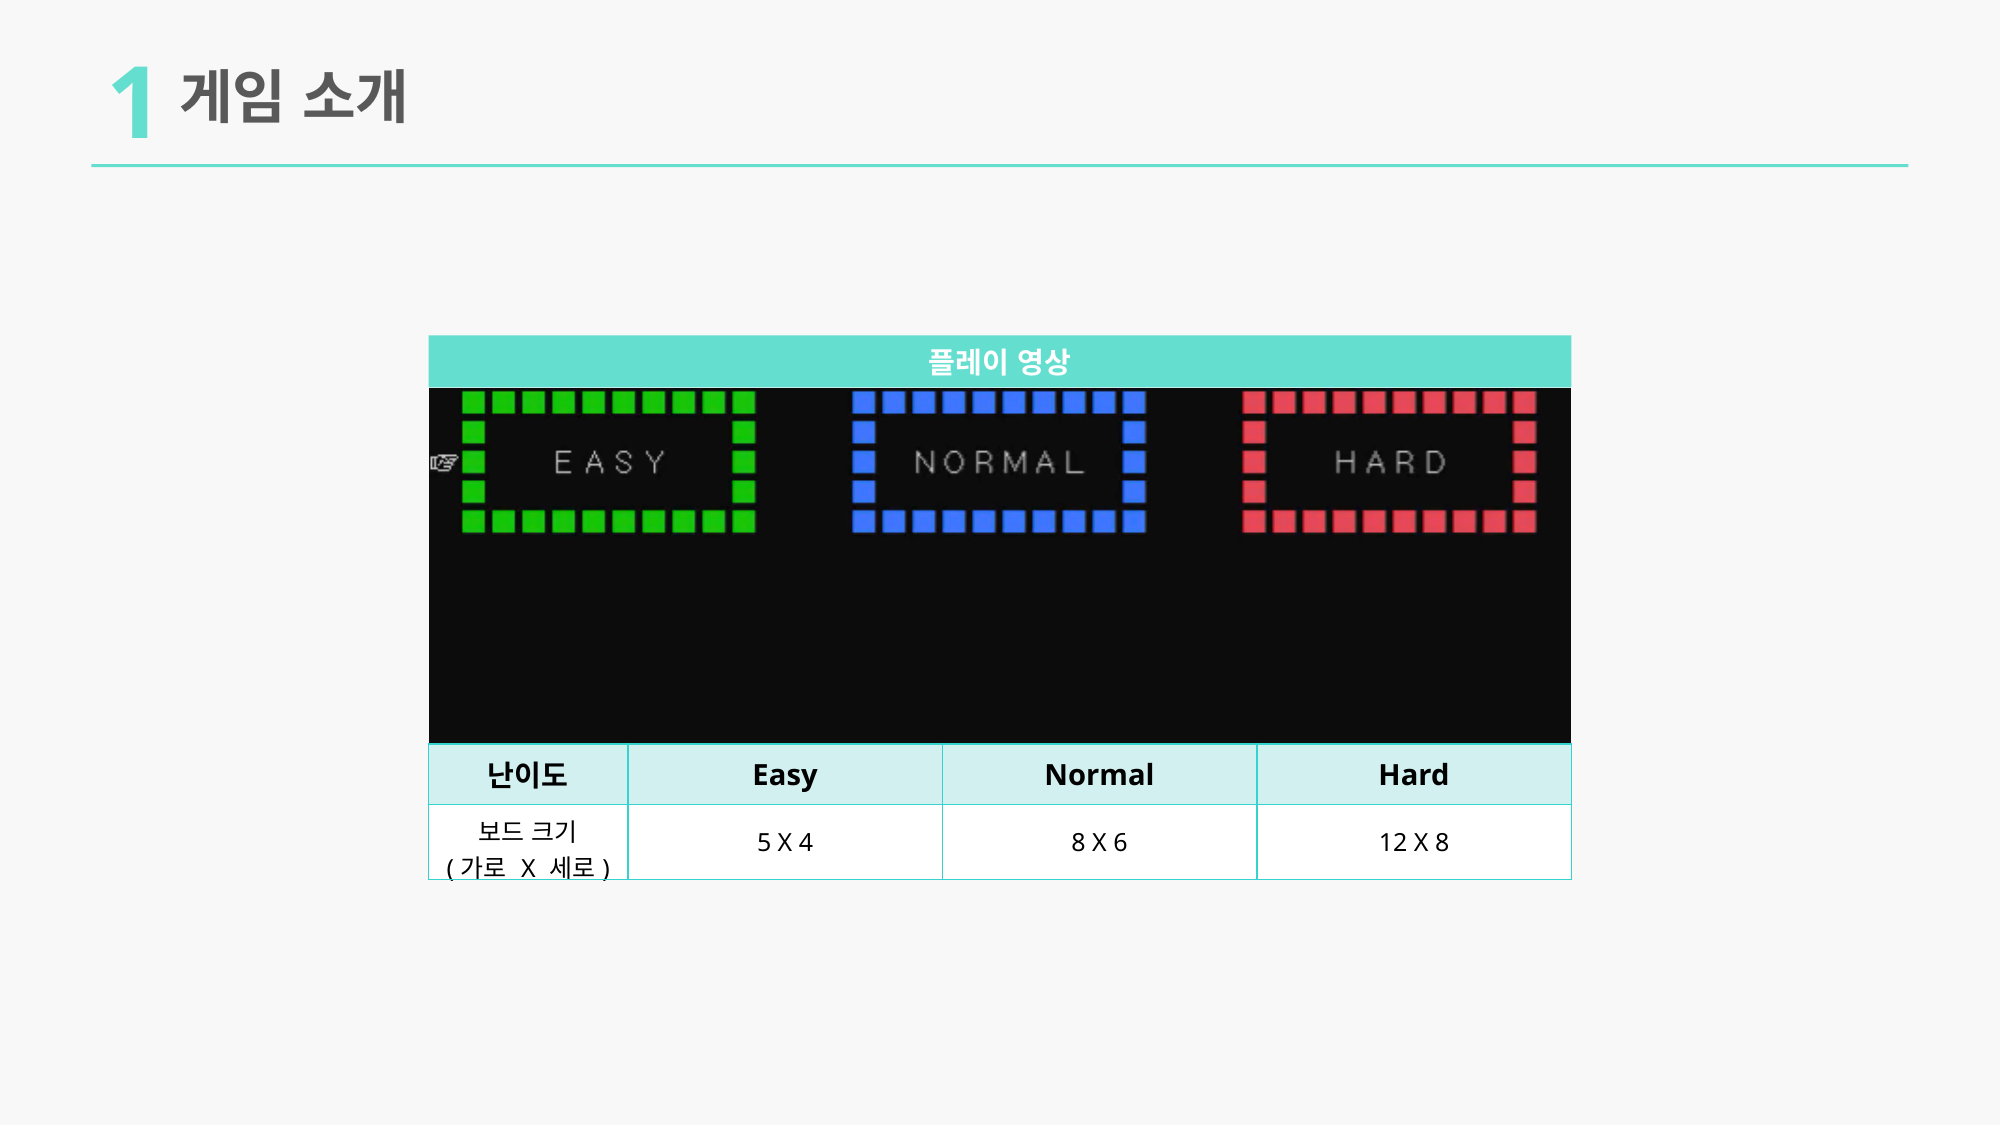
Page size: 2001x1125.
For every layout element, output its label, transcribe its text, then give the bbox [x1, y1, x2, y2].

table_cell 12 X 8 [1258, 805, 1571, 879]
table_cell 보드 크기 (가로 X 세로) [429, 805, 627, 879]
table_cell 5 X 4 [629, 805, 942, 879]
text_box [428, 335, 1572, 387]
table_cell 8 X 6 [943, 805, 1256, 879]
text_box [90, 163, 1909, 168]
table_header 난이도 [429, 745, 627, 804]
table_header Easy [629, 745, 942, 804]
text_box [91, 30, 892, 167]
table_header Normal [943, 745, 1256, 804]
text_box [428, 387, 1572, 744]
table_header Hard [1258, 745, 1571, 804]
